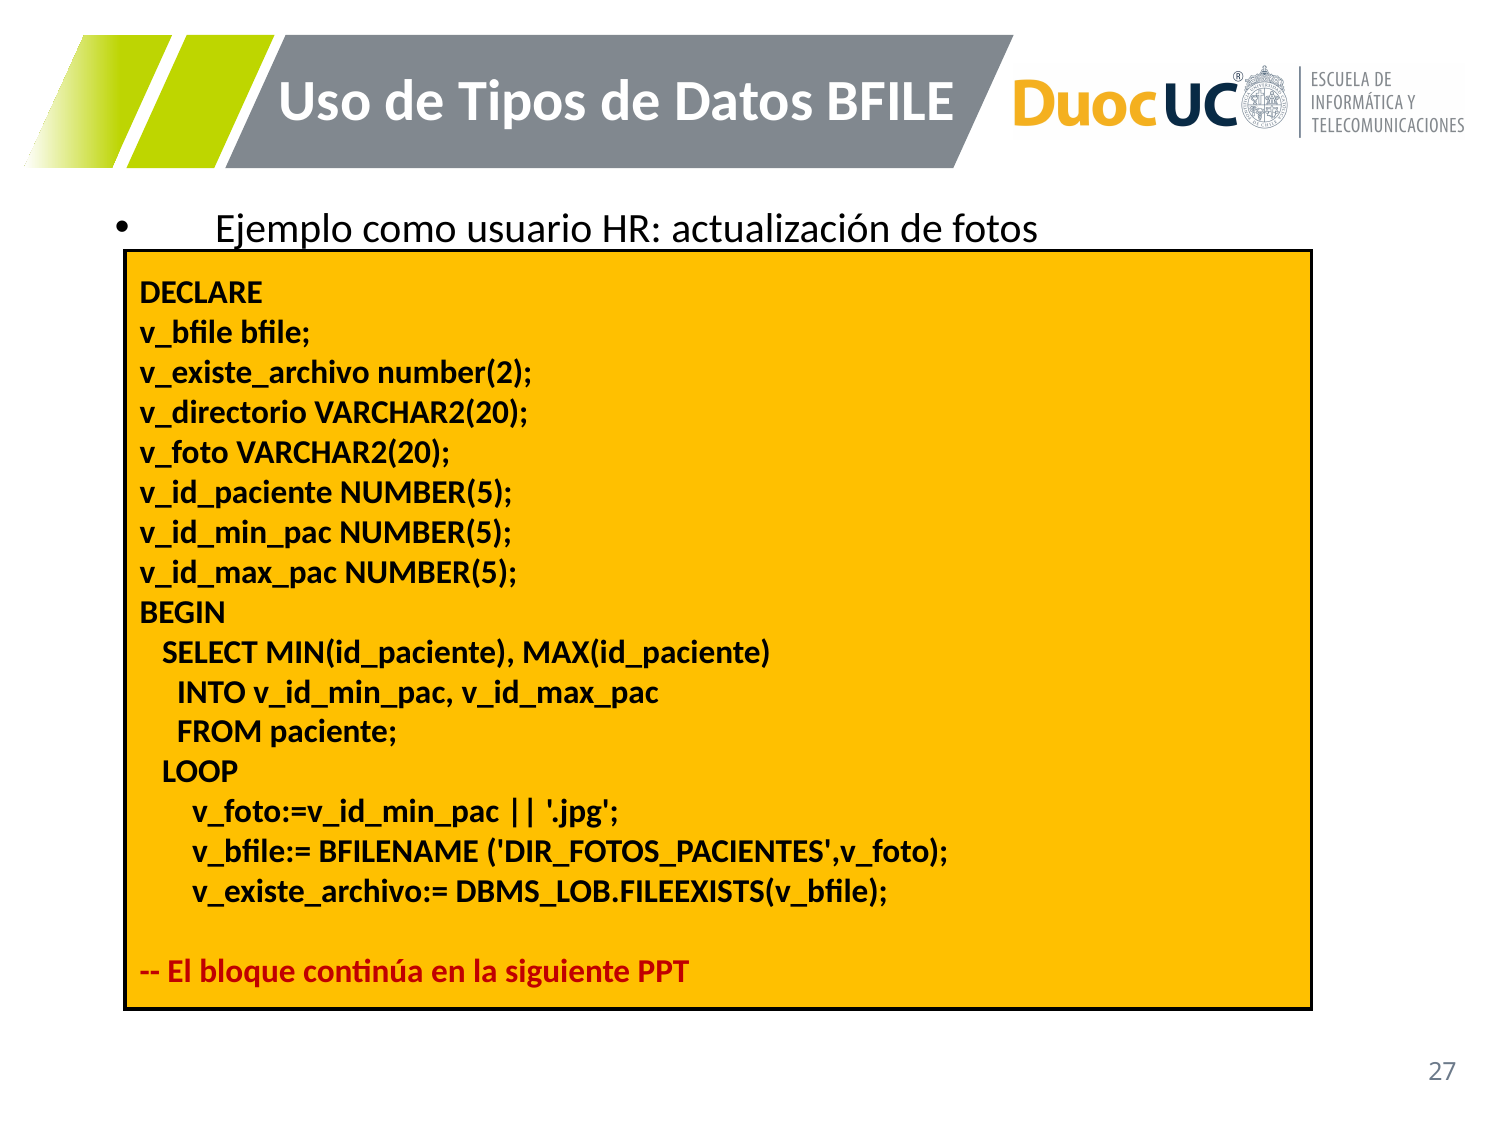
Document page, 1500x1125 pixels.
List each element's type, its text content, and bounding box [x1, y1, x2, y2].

title Uso de Tipos de Datos BFILE [263, 34, 992, 169]
text_box Ejemplo como usuario HR: actualización de fotos [100, 203, 1388, 271]
picture [1013, 63, 1465, 140]
text_box DECLARE v_bfile bfile; v_existe_archivo number(2); v_directorio VARCHAR2(20); v_foto VARCHAR2(20); v_id_paciente NUMBER(5); v_id_min_pac NUMBER(5); v_id_max_pac NUMBER(5); BEGIN SELECT MIN(id_paciente), MAX(id_paciente) INTO v_id_min_pac, v_id_max_pac FROM paciente; LOOP v_foto:=v_id_min_pac || '.jpg'; v_bfile:= BFILENAME ('DIR_FOTOS_PACIENTES',v_foto); v_existe_archivo:= DBMS_LOB.FILEEXISTS(v_bfile); -- El bloque continúa en la siguiente PPT [124, 250, 1312, 1010]
